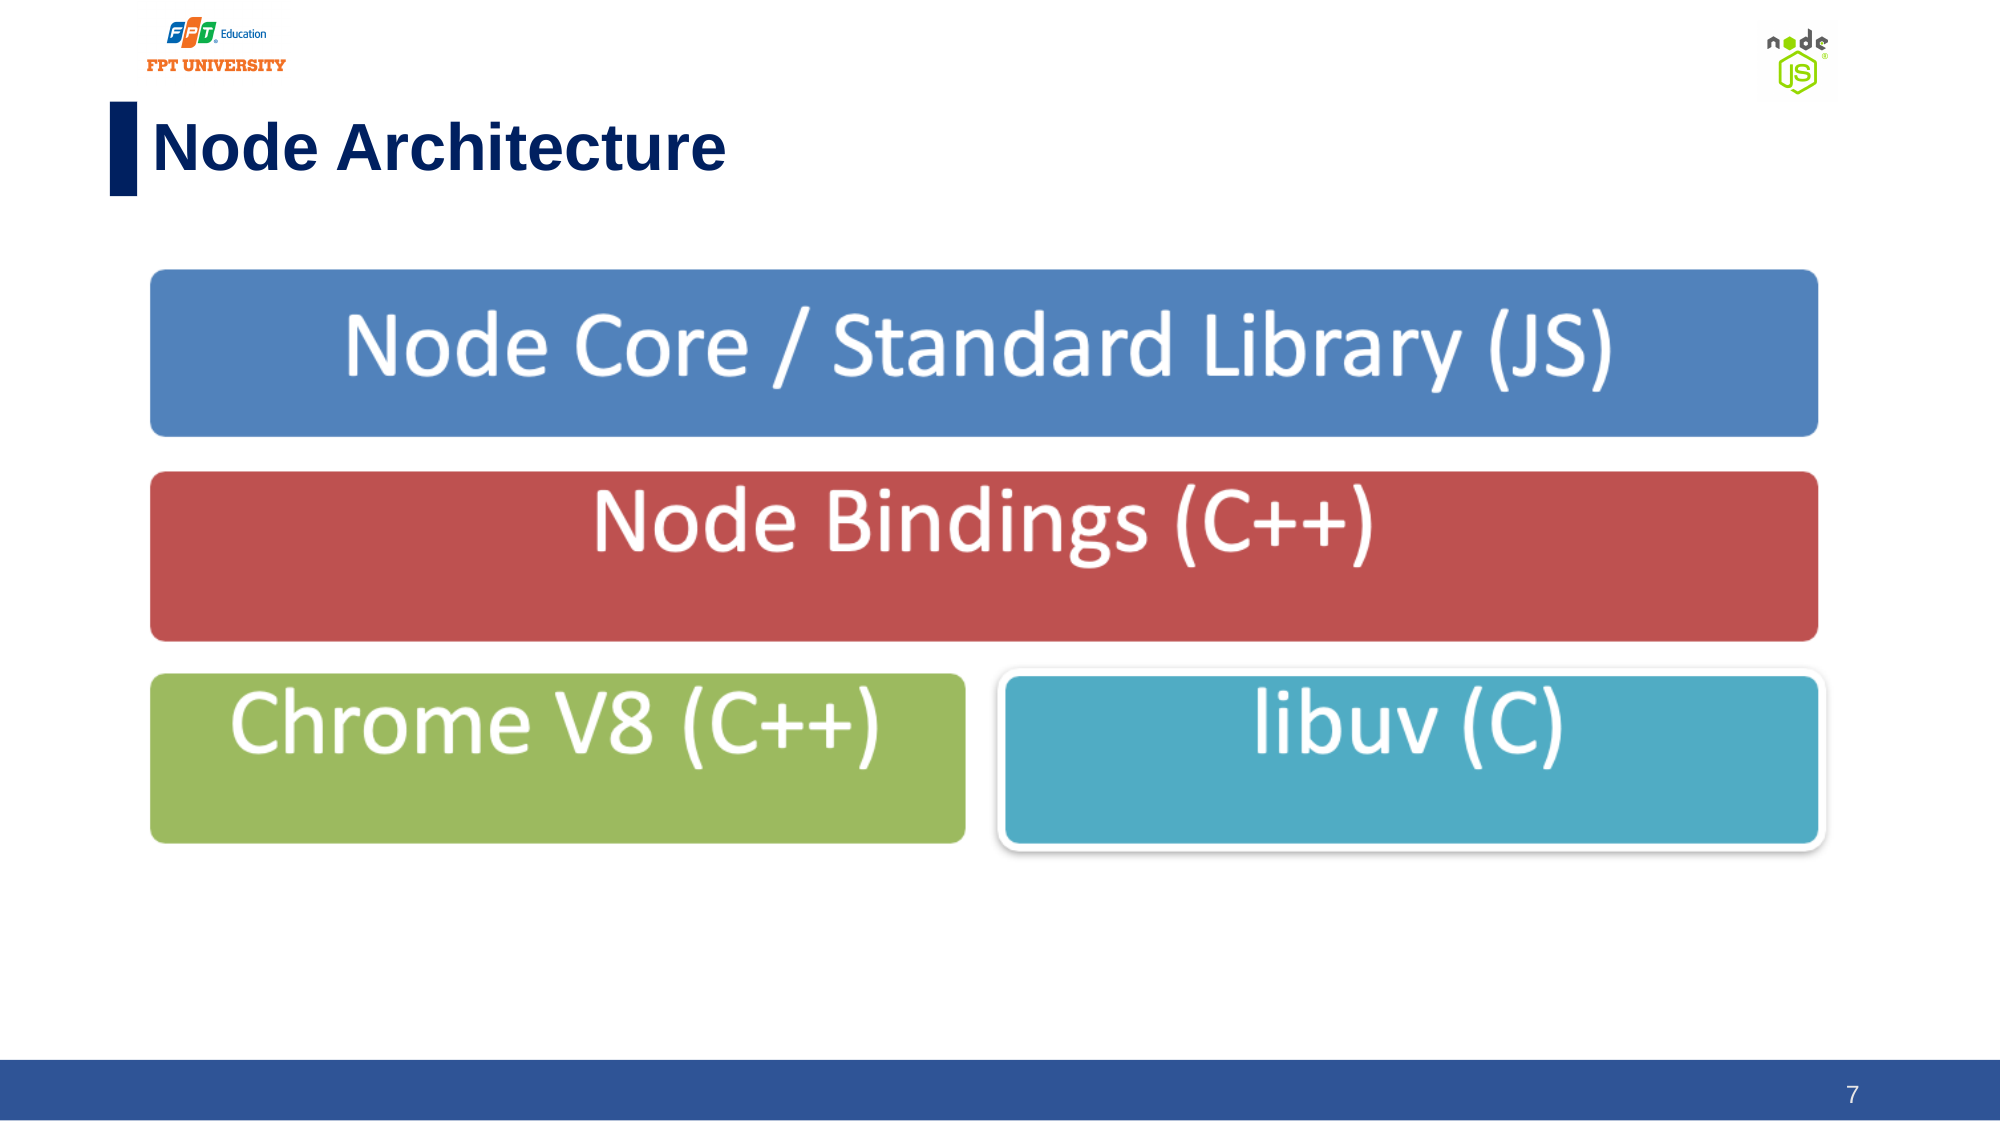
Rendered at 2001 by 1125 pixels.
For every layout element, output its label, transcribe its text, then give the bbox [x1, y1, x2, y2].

slide_number ‹#› [1424, 1063, 1875, 1123]
title Node Architecture [137, 101, 1650, 197]
picture [137, 251, 1837, 874]
picture [137, 1, 291, 86]
picture [1757, 20, 1838, 102]
